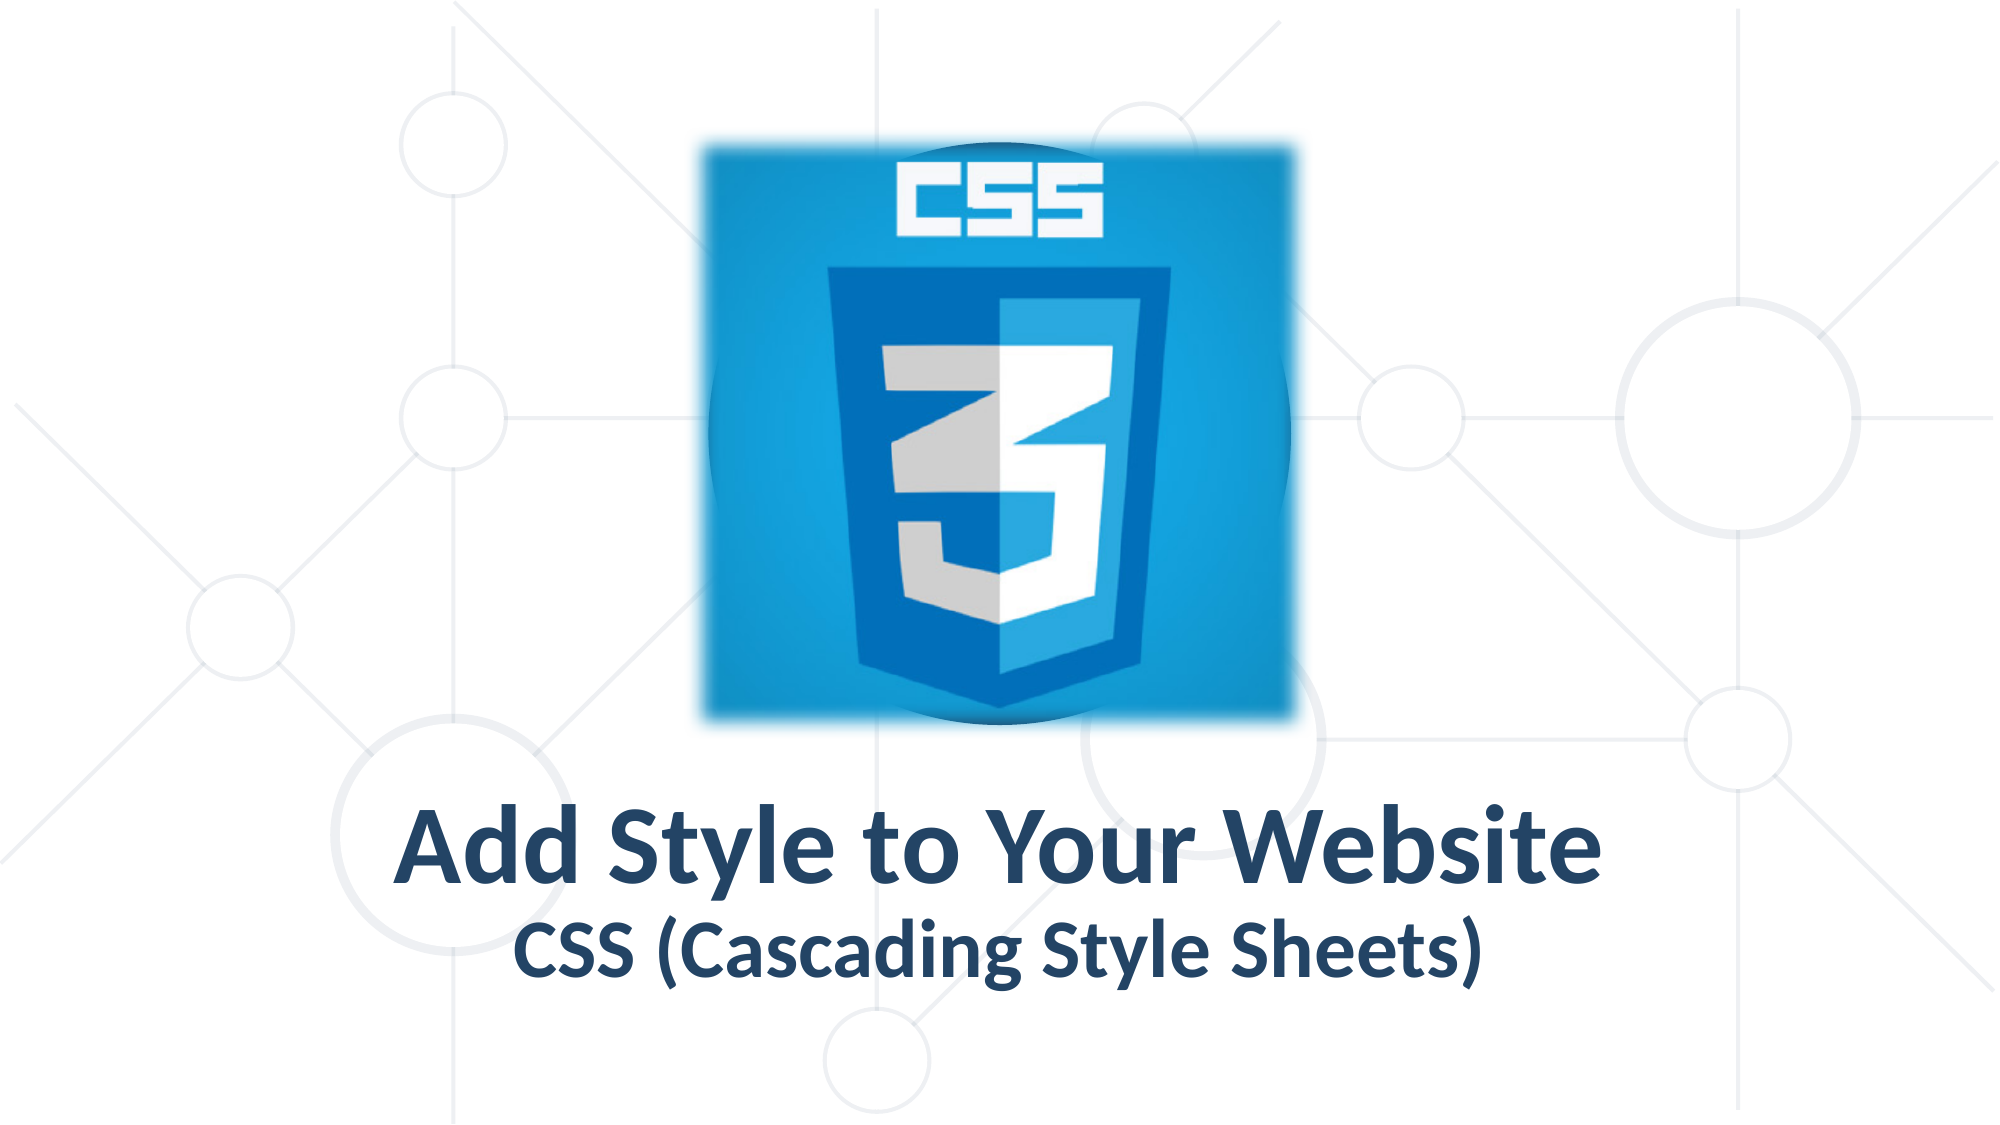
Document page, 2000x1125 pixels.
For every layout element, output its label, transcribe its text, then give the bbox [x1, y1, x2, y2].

text_box CSS (Cascading Style Sheets) [100, 900, 1899, 983]
picture [684, 127, 1313, 739]
text_box Add Style to Your Website [100, 771, 1899, 898]
